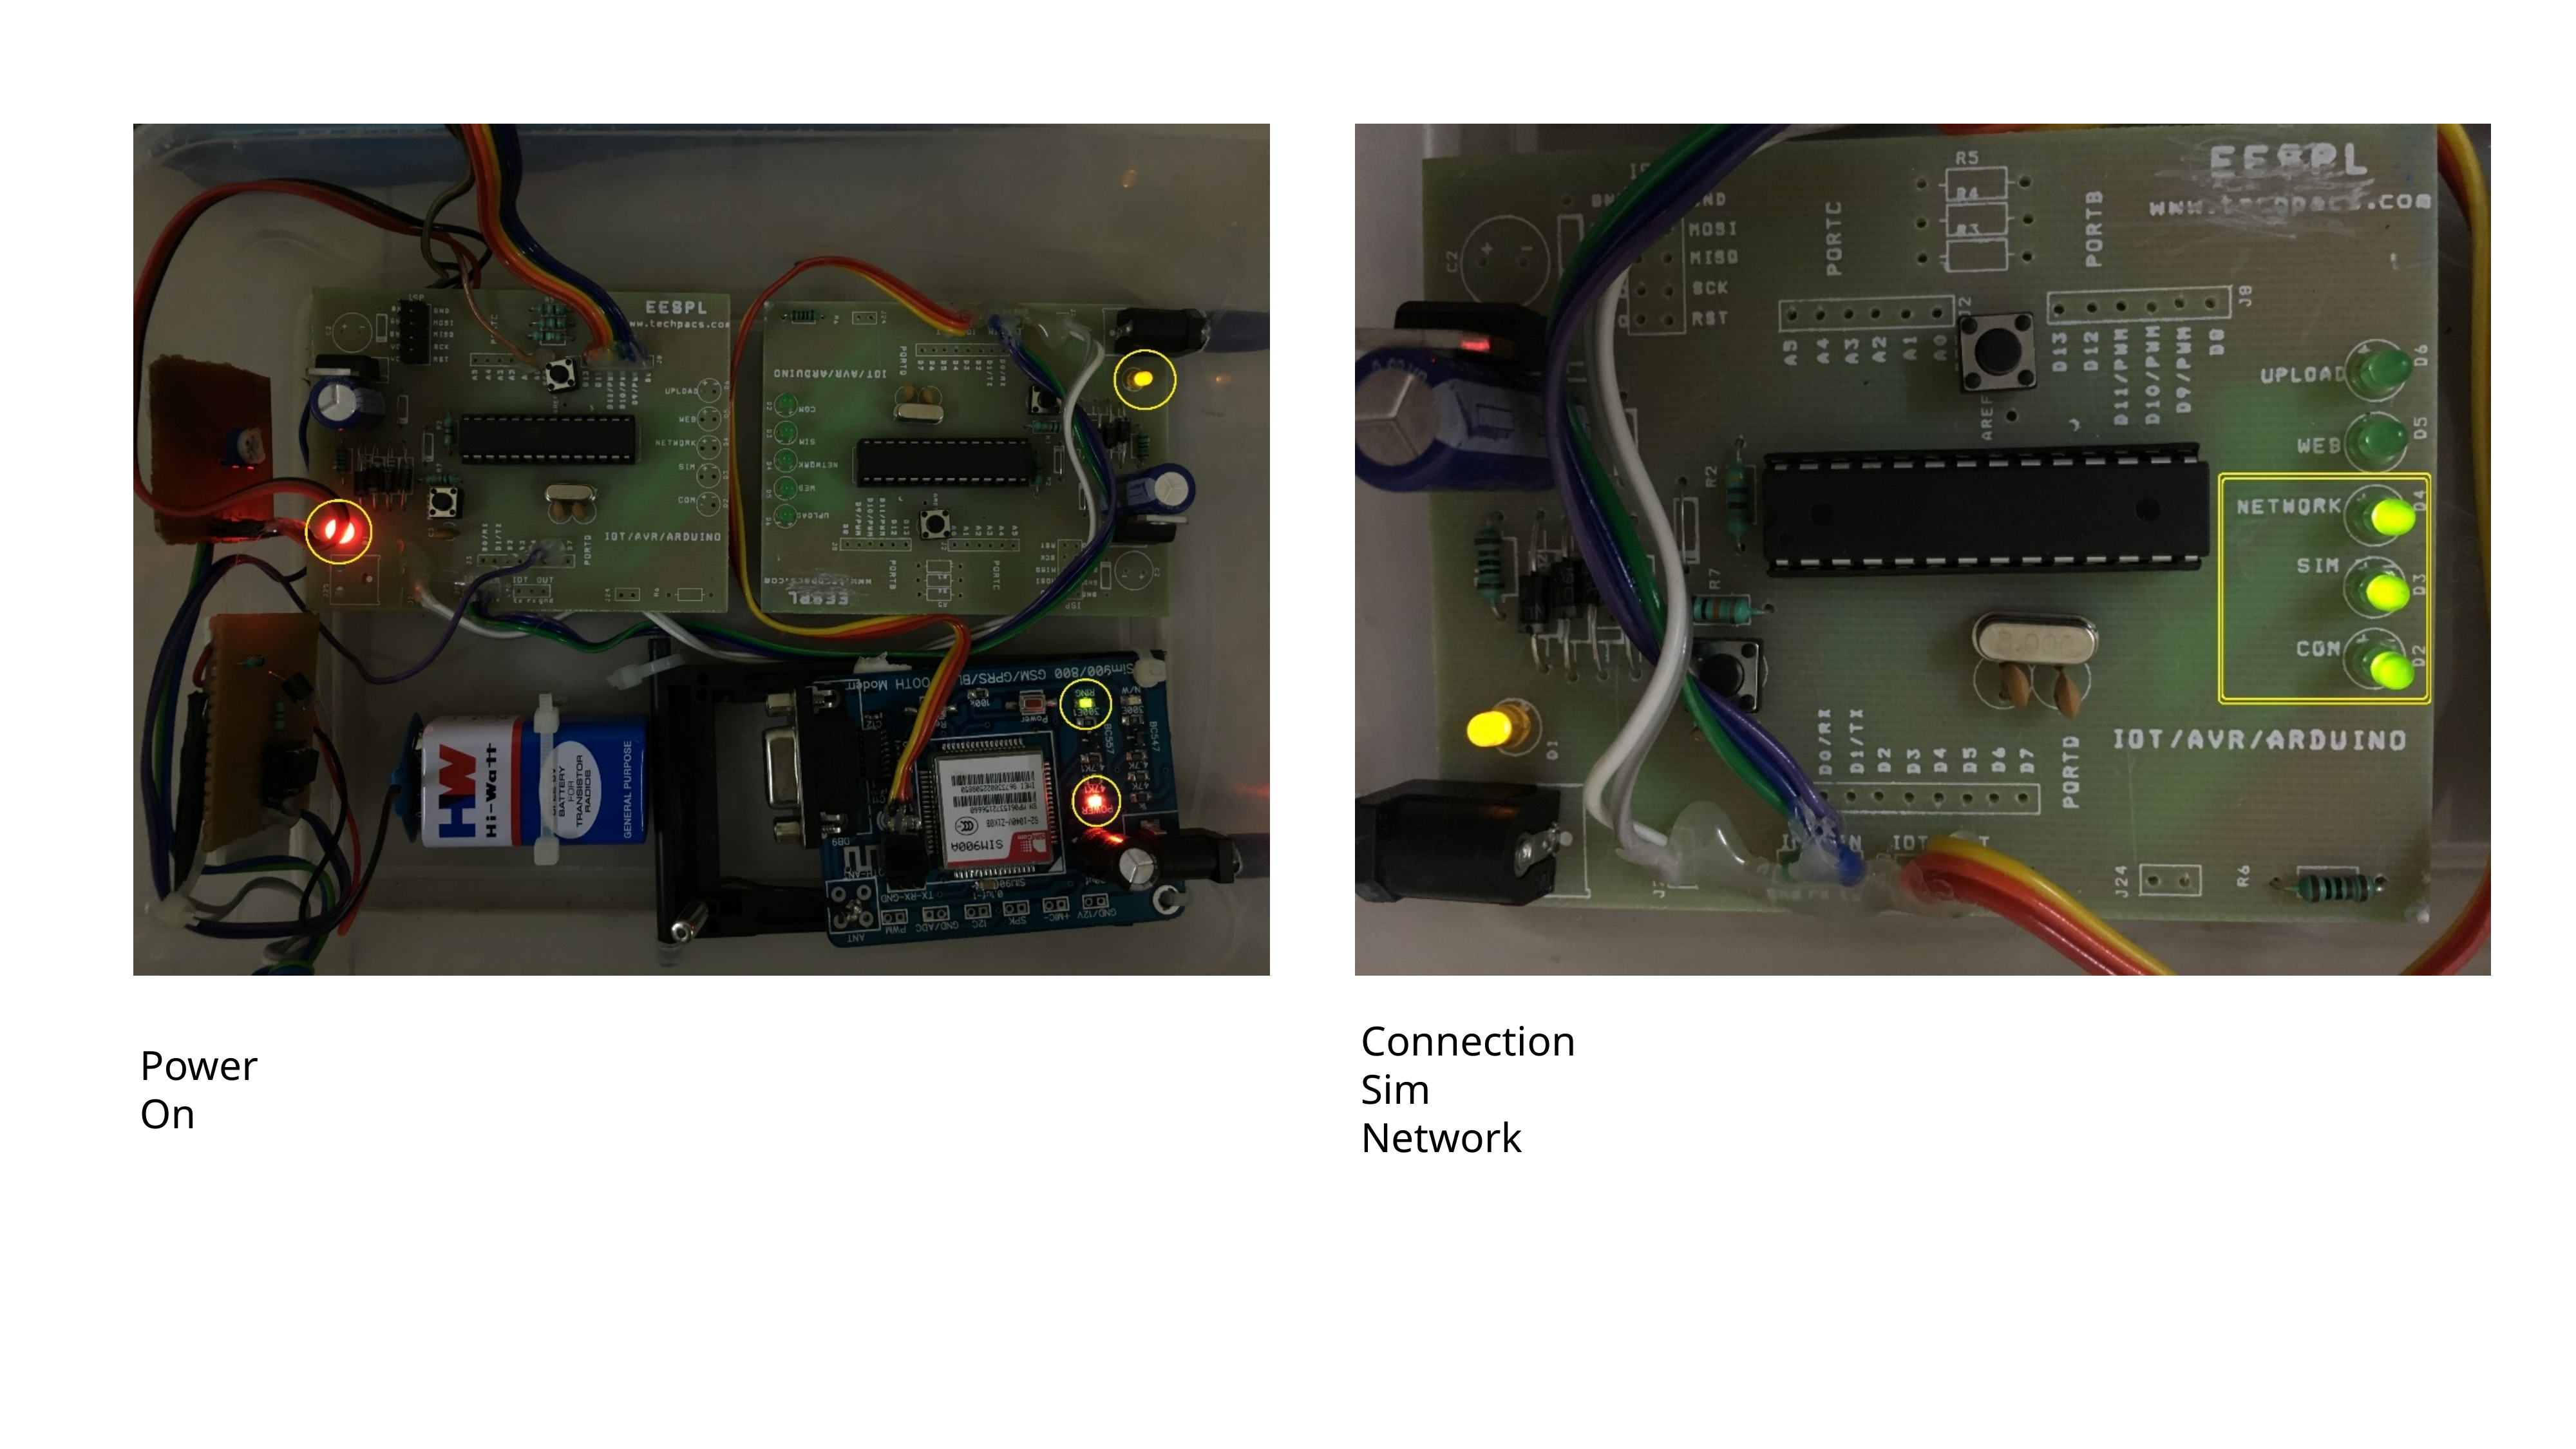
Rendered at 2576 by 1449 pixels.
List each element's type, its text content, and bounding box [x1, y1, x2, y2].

text_box Power On [132, 1056, 326, 1120]
text_box Connection Sim Network [1353, 1008, 1587, 1168]
picture [133, 123, 1270, 976]
picture [1354, 123, 2491, 976]
